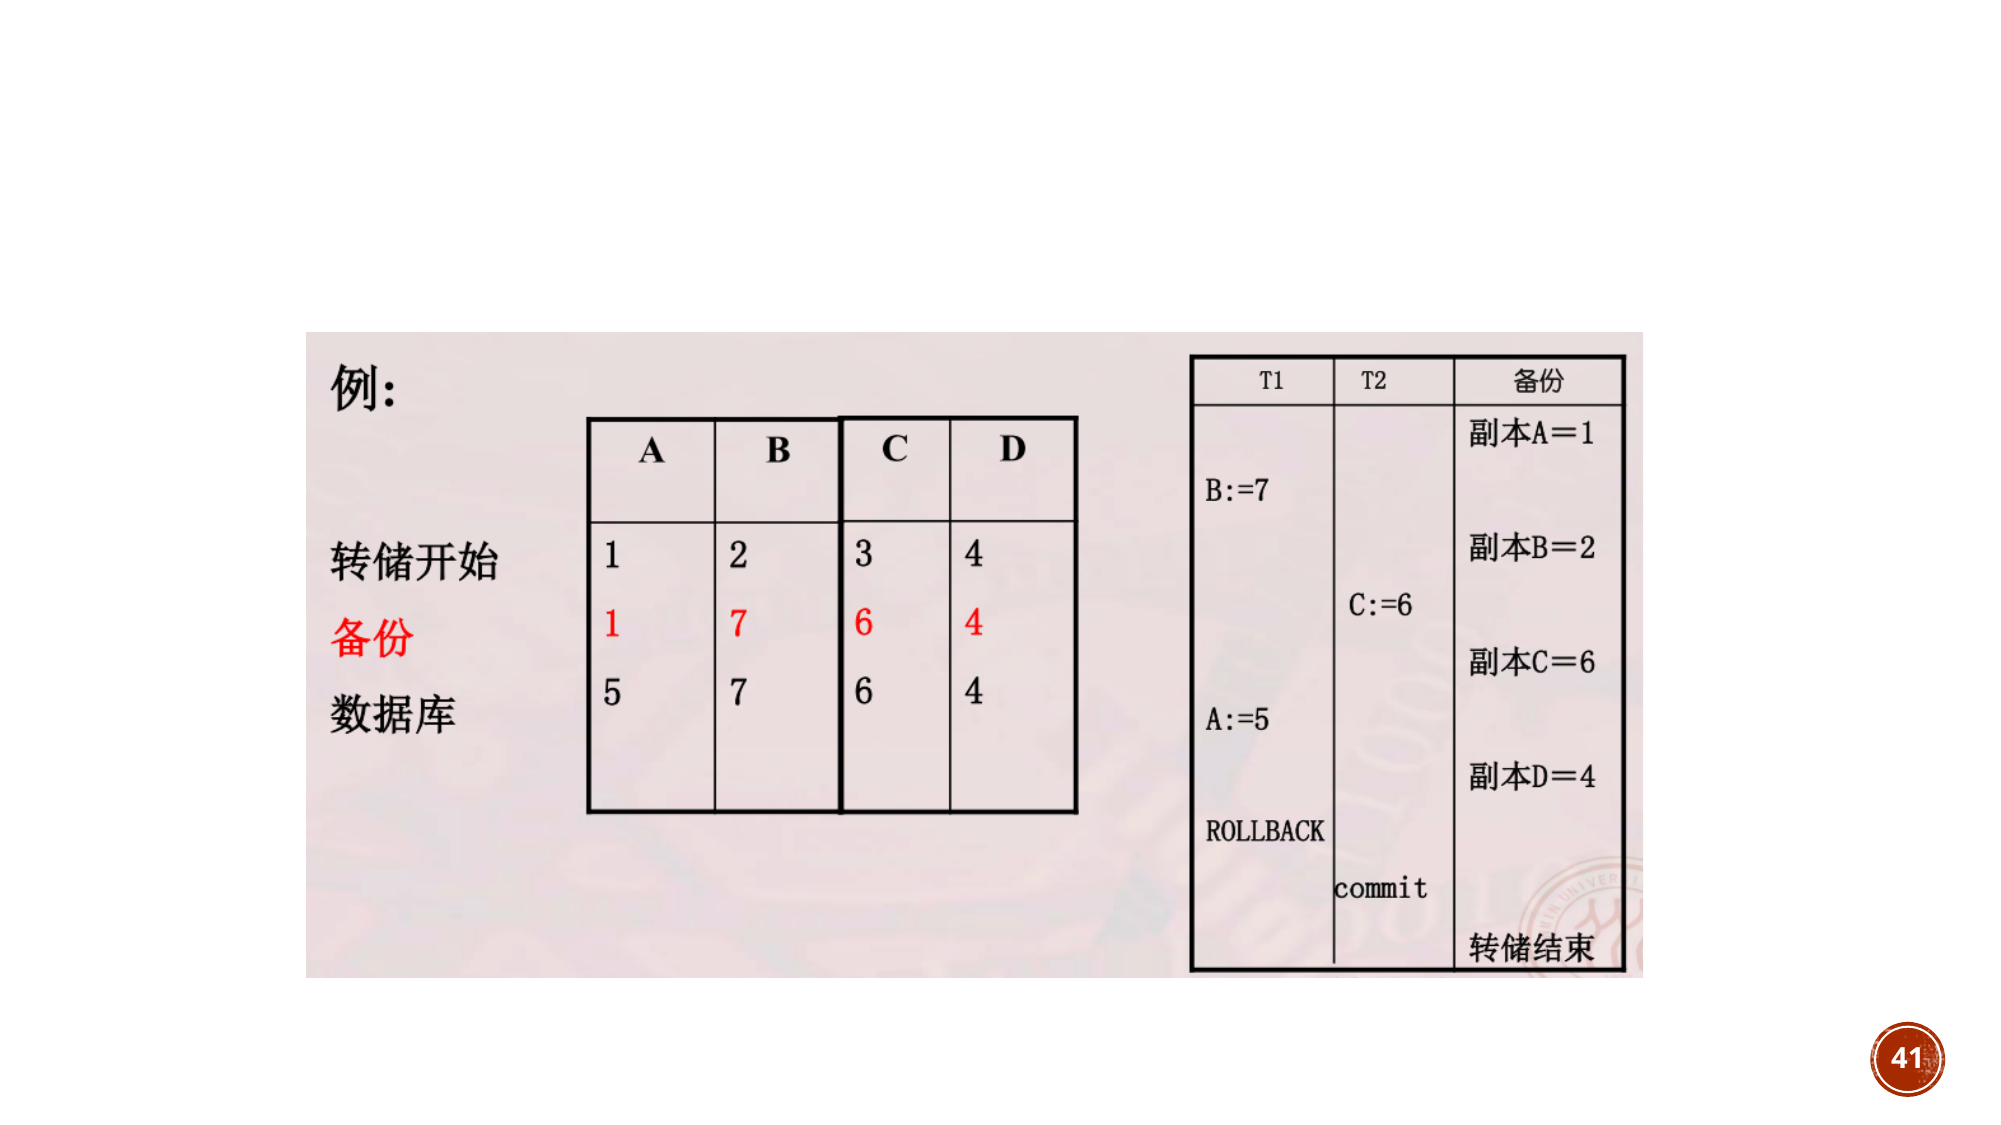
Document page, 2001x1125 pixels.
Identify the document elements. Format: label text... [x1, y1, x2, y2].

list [312, 338, 1641, 976]
slide_number 41 [1855, 1028, 1961, 1089]
